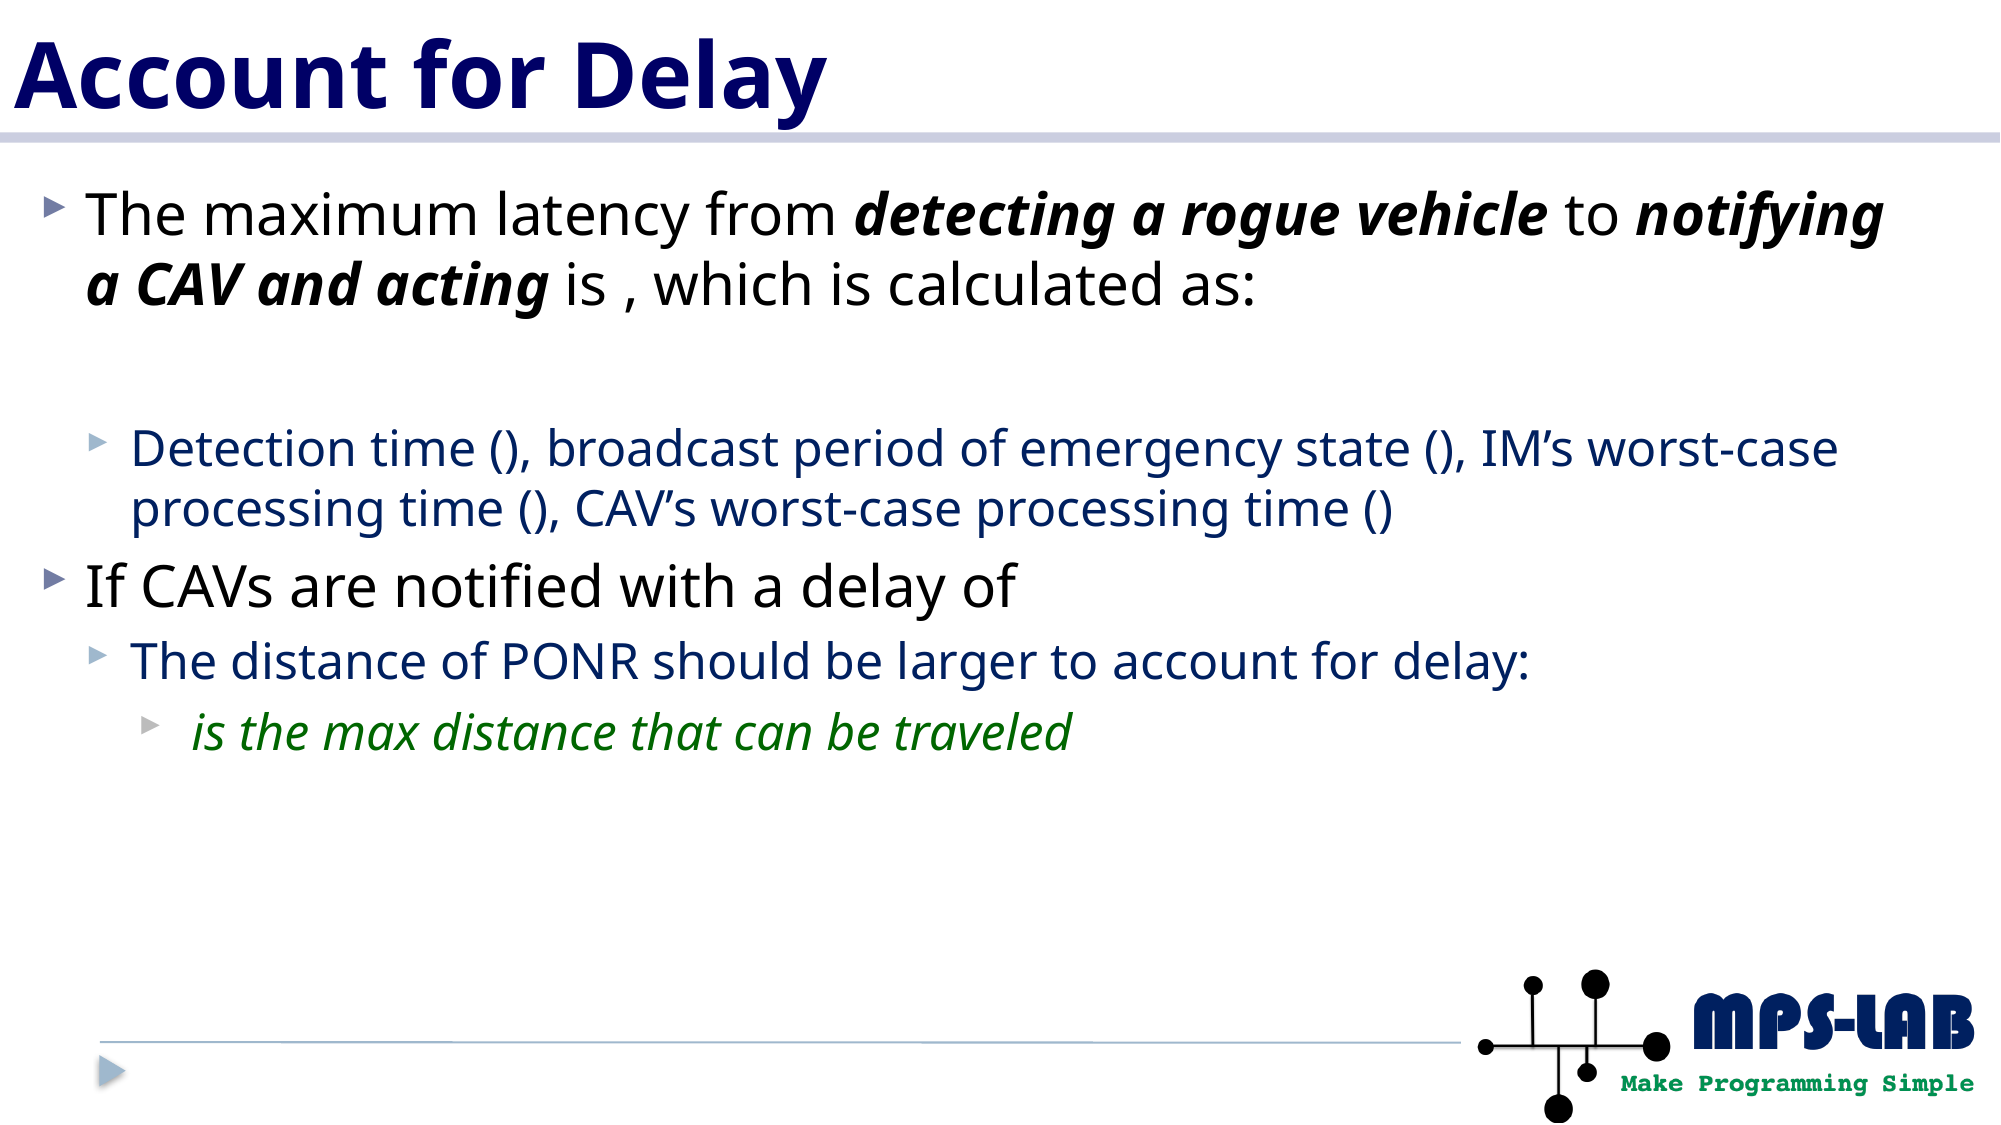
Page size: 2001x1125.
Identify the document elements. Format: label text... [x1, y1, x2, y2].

picture [1477, 950, 2001, 1123]
title Account for Delay [0, 0, 2000, 134]
